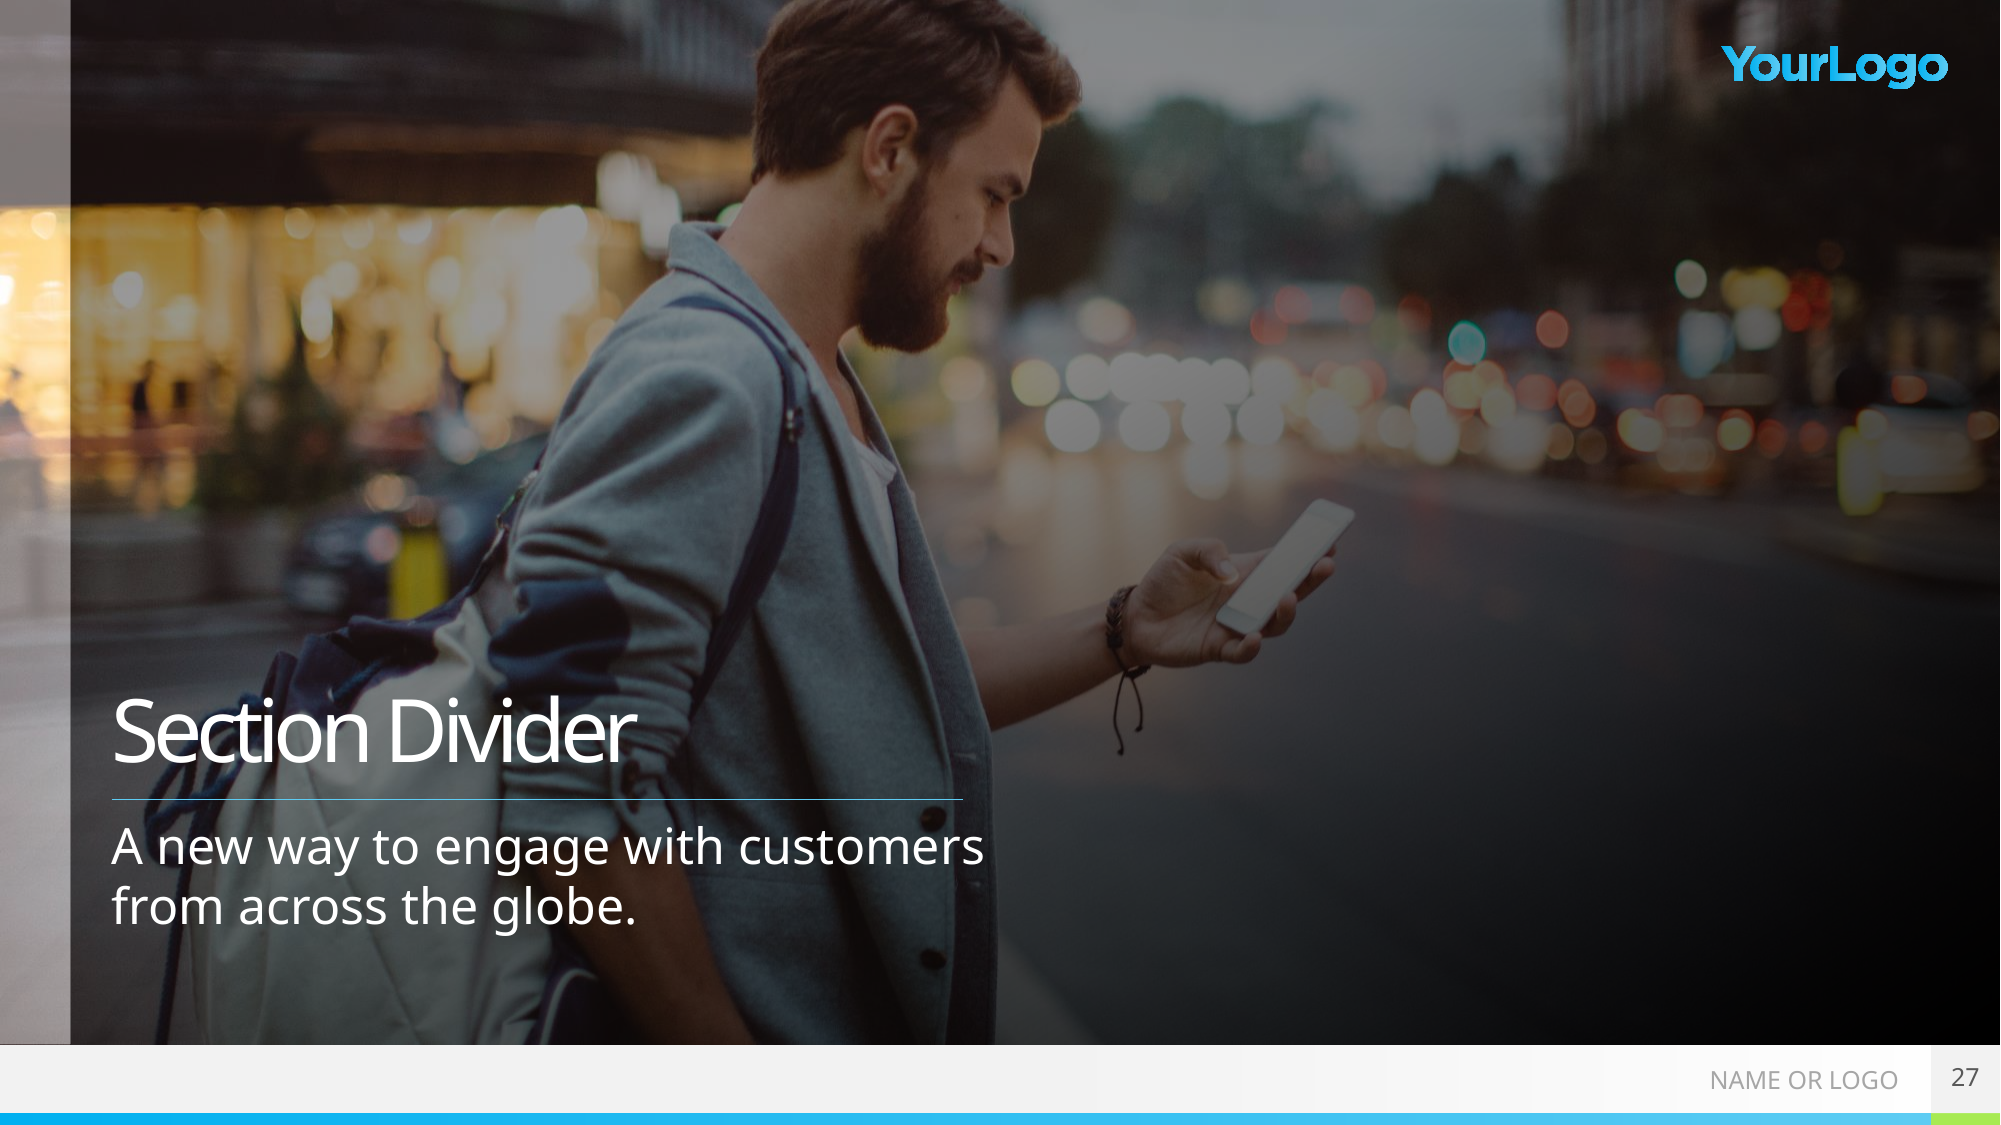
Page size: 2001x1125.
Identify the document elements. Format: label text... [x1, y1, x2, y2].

slide_number 27 [1931, 1045, 2000, 1114]
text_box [1718, 42, 1949, 93]
picture [0, 0, 2000, 1045]
